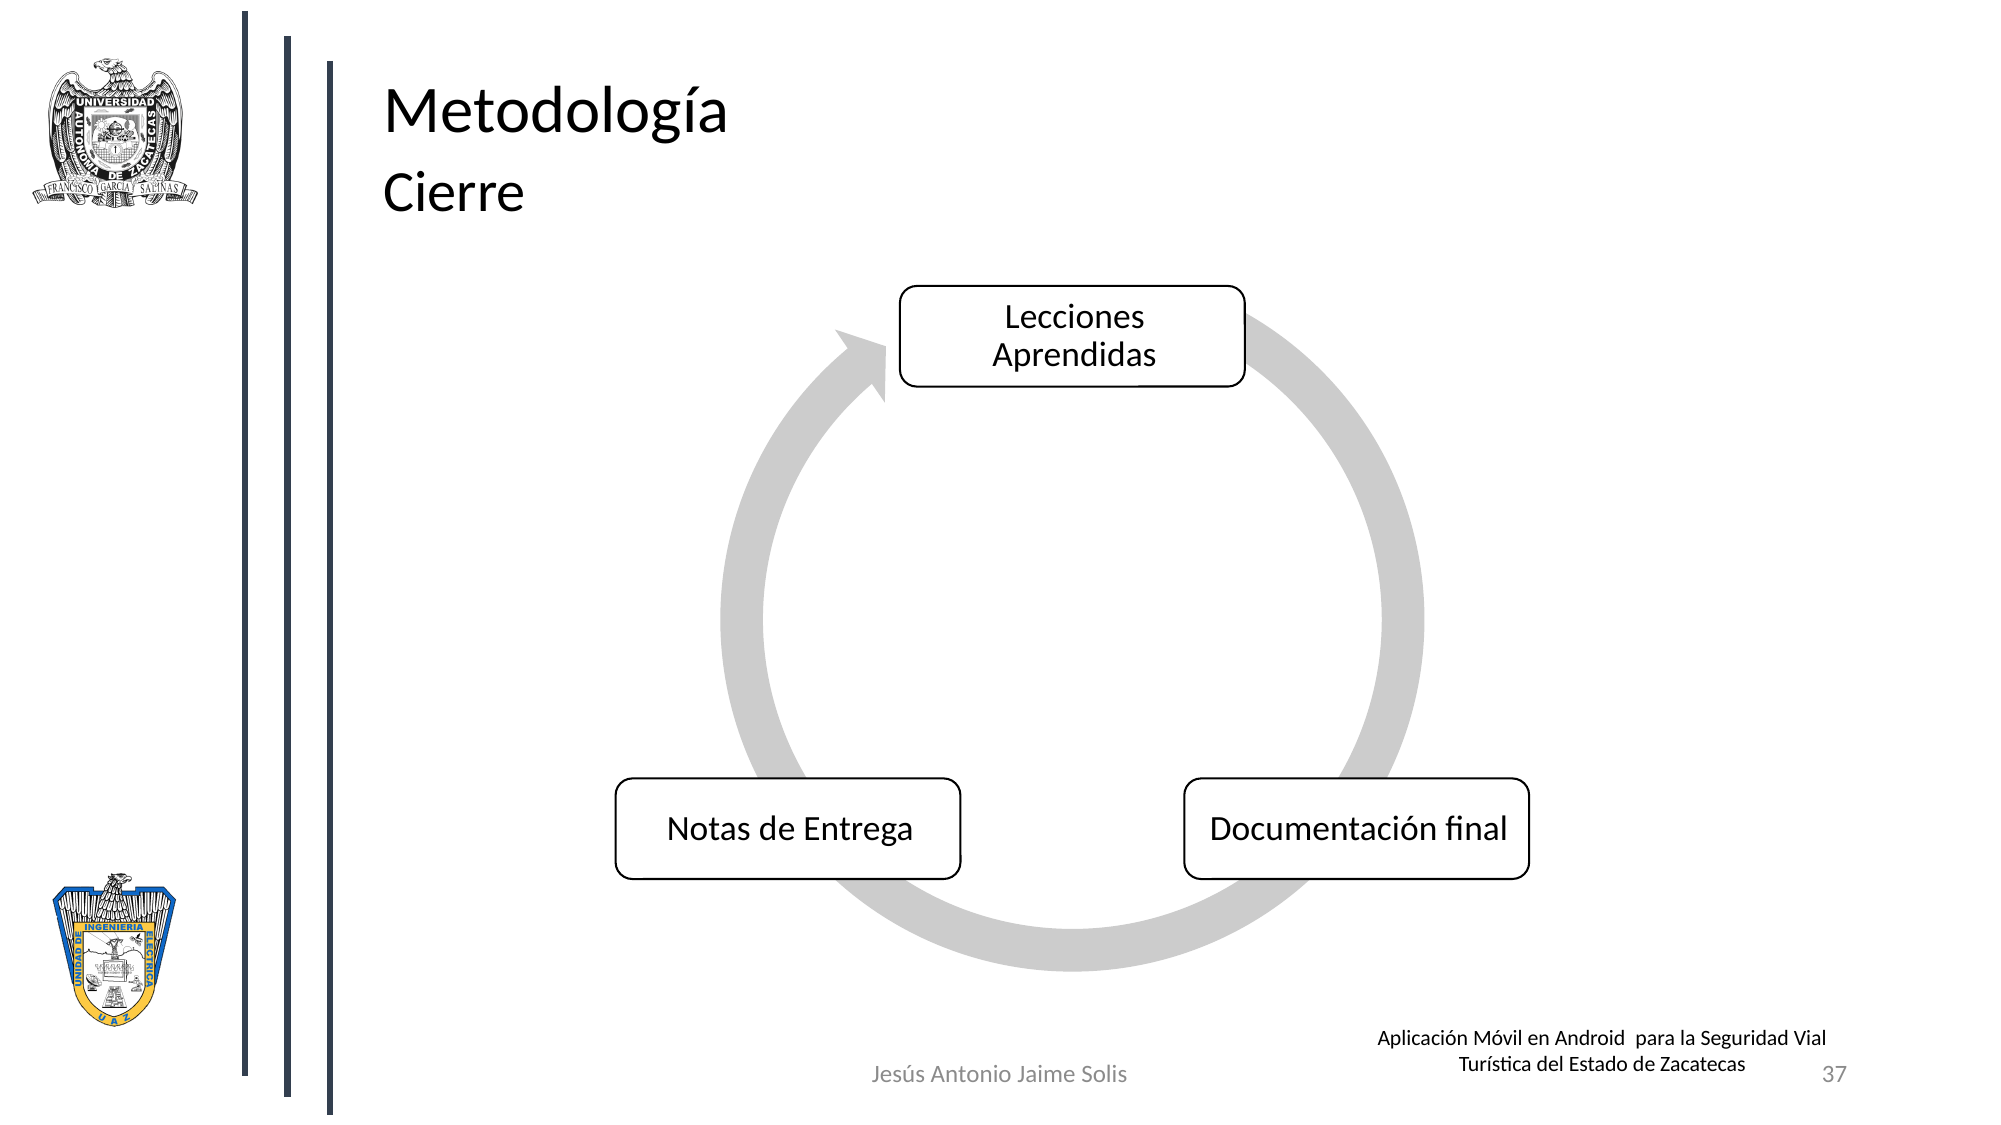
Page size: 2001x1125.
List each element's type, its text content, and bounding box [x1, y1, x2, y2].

text_box Metodología [368, 58, 1097, 153]
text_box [479, 204, 1666, 961]
list Cierre [368, 154, 1777, 889]
footer Jesús Antonio Jaime Solis [662, 1042, 1338, 1103]
picture [50, 871, 179, 1030]
picture [32, 58, 198, 208]
slide_number 37 [1412, 1042, 1863, 1103]
